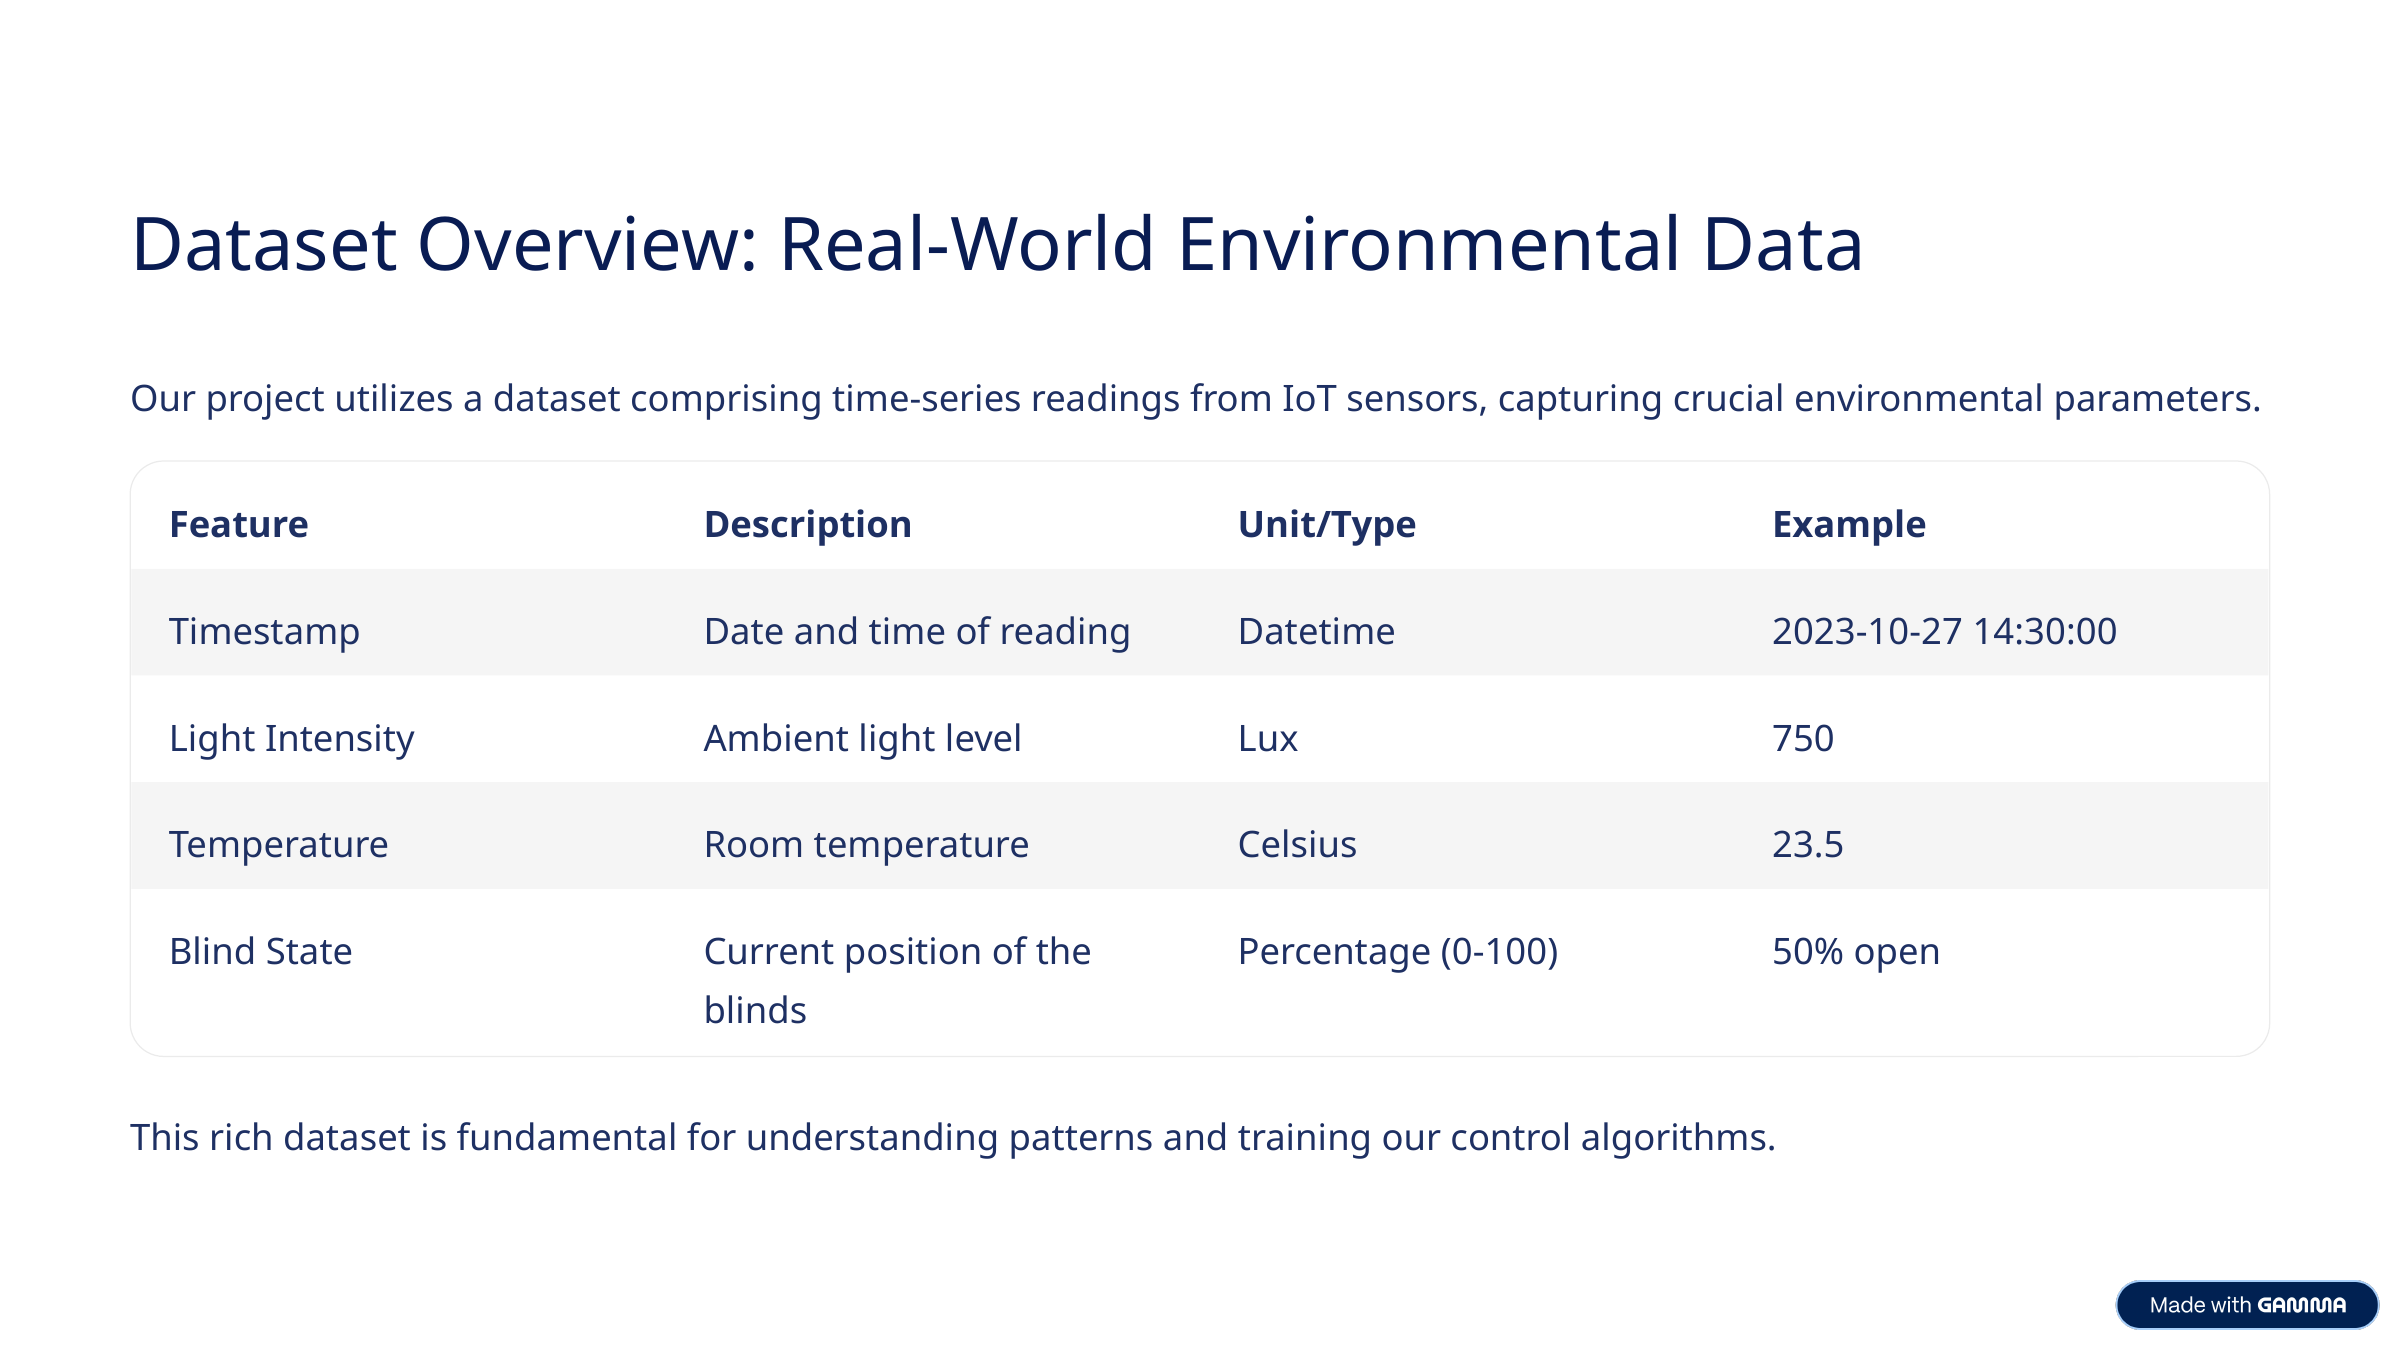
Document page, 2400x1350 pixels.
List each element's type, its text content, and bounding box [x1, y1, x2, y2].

text_box Dataset Overview: Real-World Environmental Data [130, 192, 1888, 286]
text_box Our project utilizes a dataset comprising time-series readings from IoT sensors, capturing crucial environmental parameters. [130, 359, 2270, 419]
text_box Unit/Type [1237, 485, 1697, 546]
text_box 2023-10-27 14:30:00 [1772, 592, 2232, 652]
text_box Current position of the blinds [703, 912, 1163, 1032]
text_box Room temperature [703, 805, 1163, 866]
text_box Light Intensity [168, 699, 628, 759]
text_box 23.5 [1772, 805, 2232, 866]
text_box [131, 888, 2269, 1056]
text_box 750 [1772, 699, 2232, 759]
text_box Timestamp [168, 592, 628, 652]
text_box [131, 568, 2269, 675]
text_box Description [703, 485, 1163, 546]
text_box This rich dataset is fundamental for understanding patterns and training our control algorithms. [130, 1098, 2270, 1158]
picture [2106, 1271, 2389, 1339]
text_box Feature [168, 485, 628, 546]
text_box Ambient light level [703, 699, 1163, 759]
text_box Celsius [1237, 805, 1697, 866]
text_box [131, 462, 2269, 568]
text_box Lux [1237, 699, 1697, 759]
text_box Temperature [168, 805, 628, 866]
text_box [131, 782, 2269, 888]
text_box Date and time of reading [703, 592, 1163, 652]
text_box Example [1772, 485, 2232, 546]
text_box [131, 675, 2269, 782]
text_box Percentage (0-100) [1237, 912, 1697, 972]
text_box Datetime [1237, 592, 1697, 652]
text_box Blind State [168, 912, 628, 972]
text_box 50% open [1772, 912, 2232, 972]
